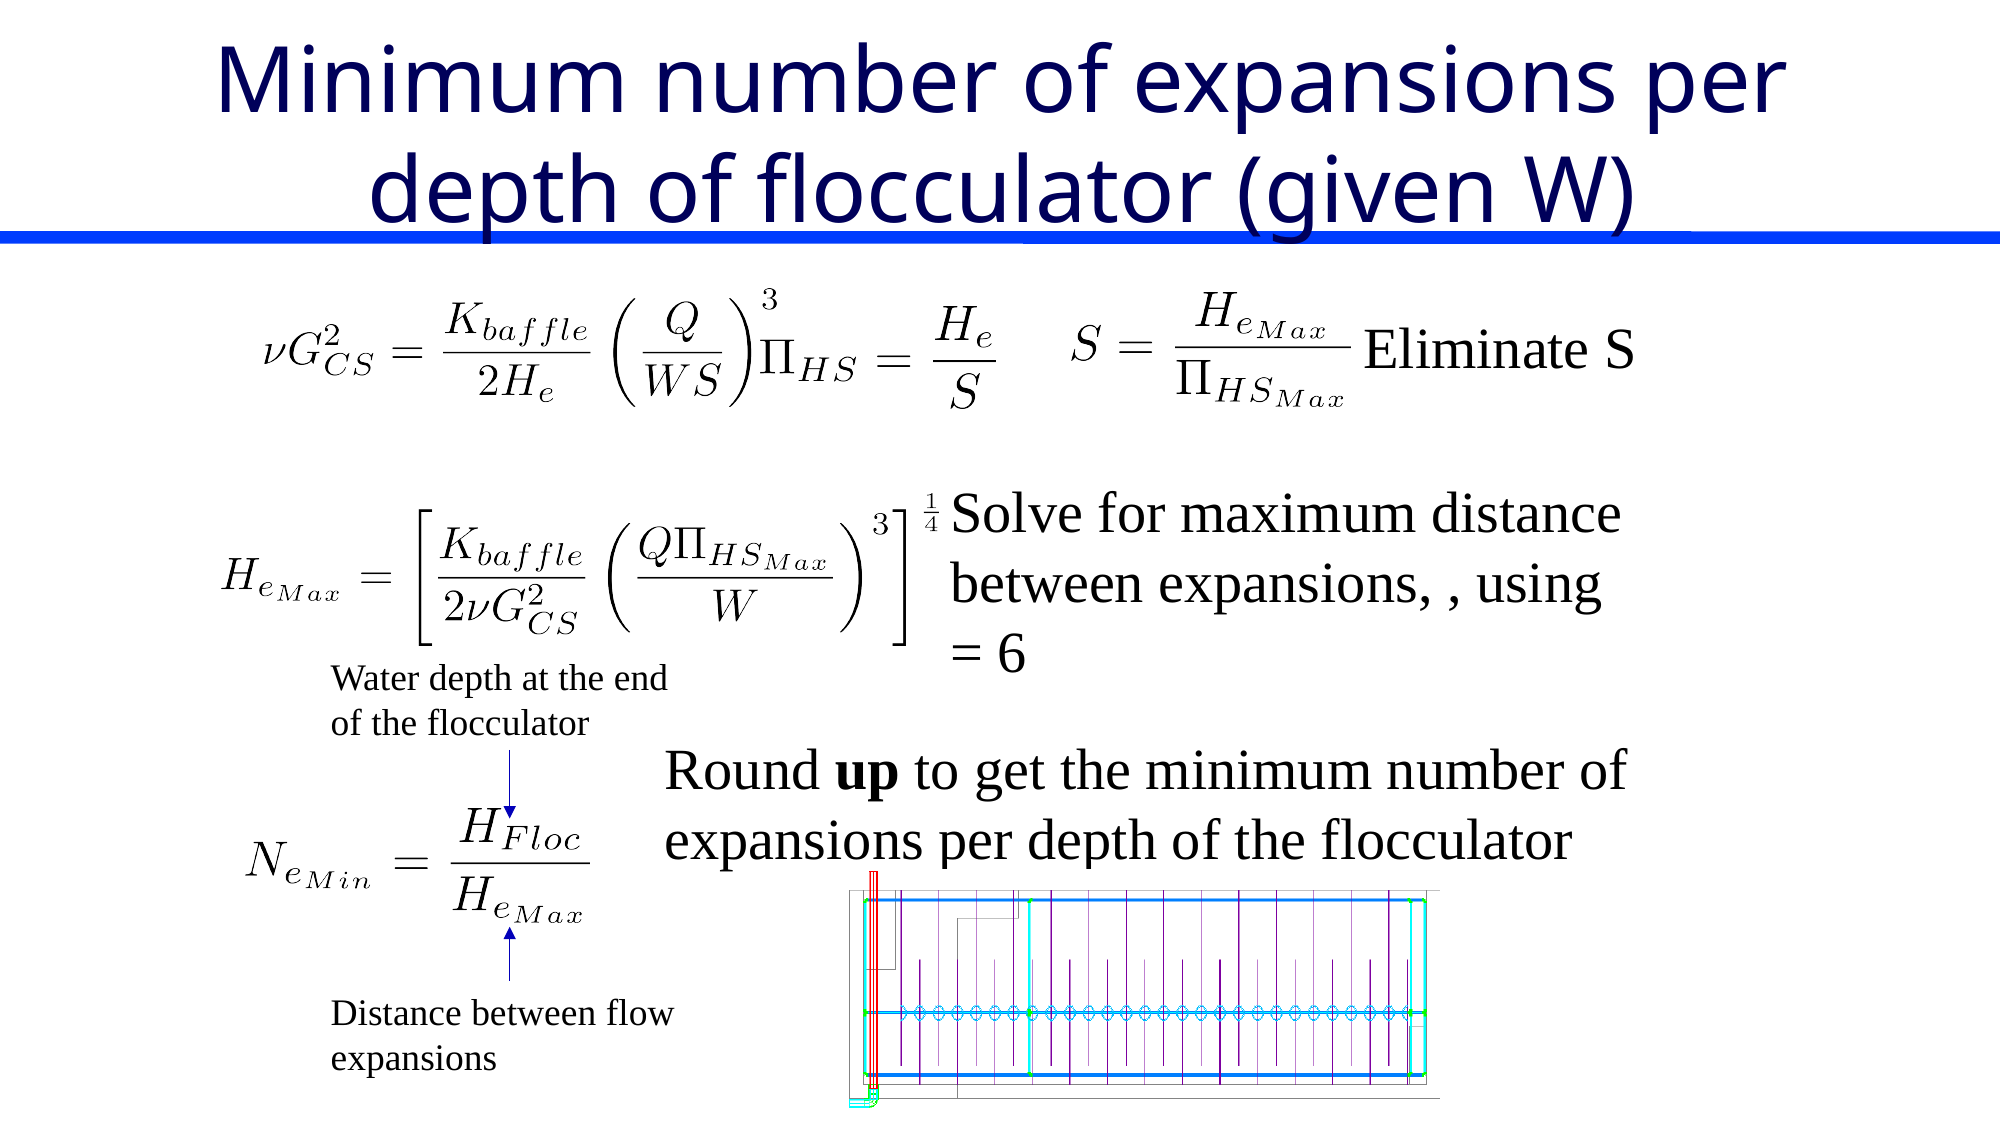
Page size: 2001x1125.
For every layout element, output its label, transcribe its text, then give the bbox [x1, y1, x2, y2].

picture [245, 808, 590, 924]
text_box Distance between flow expansions [315, 980, 704, 1086]
text_box Water depth at the end of the flocculator [315, 655, 704, 750]
picture [848, 869, 1441, 1108]
picture [220, 493, 940, 646]
text_box Round up to get the minimum number of expansions per depth of the flocculator [650, 723, 1669, 879]
text_box Eliminate S [1356, 302, 1652, 388]
title Minimum number of expansions per depth of flocculator (given W) [75, 37, 1930, 225]
picture [1071, 291, 1352, 407]
picture [264, 287, 996, 410]
